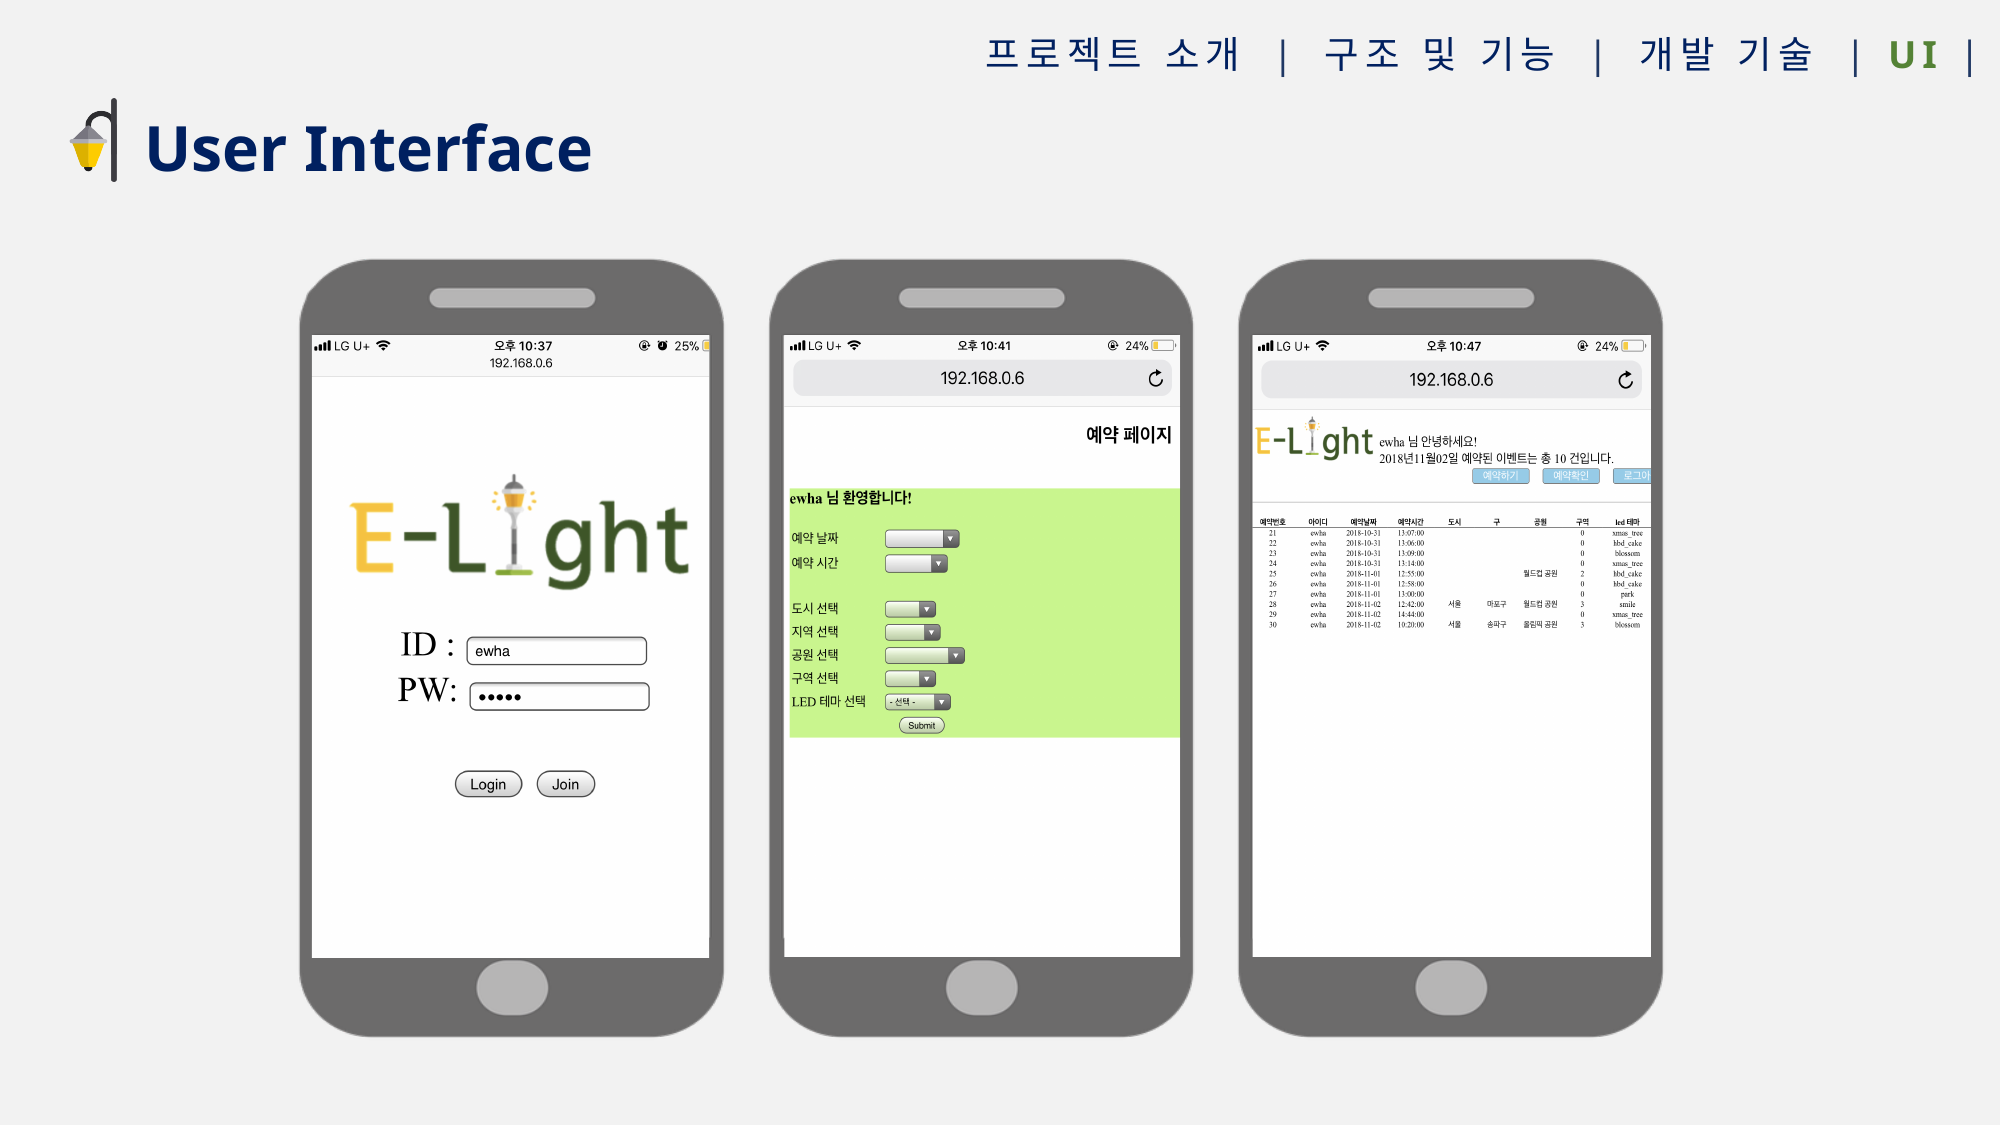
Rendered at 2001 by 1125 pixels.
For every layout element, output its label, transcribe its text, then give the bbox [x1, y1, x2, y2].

text_box User Interface [129, 102, 1000, 192]
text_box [34, 211, 504, 1088]
picture [48, 98, 138, 182]
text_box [973, 211, 1930, 1088]
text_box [504, 211, 973, 1088]
text_box 프로젝트 소개 | 구조 및 기능 | 개발 기술 | UI | 기대효과 및 활용방안 | 참여도 [970, 23, 2000, 83]
